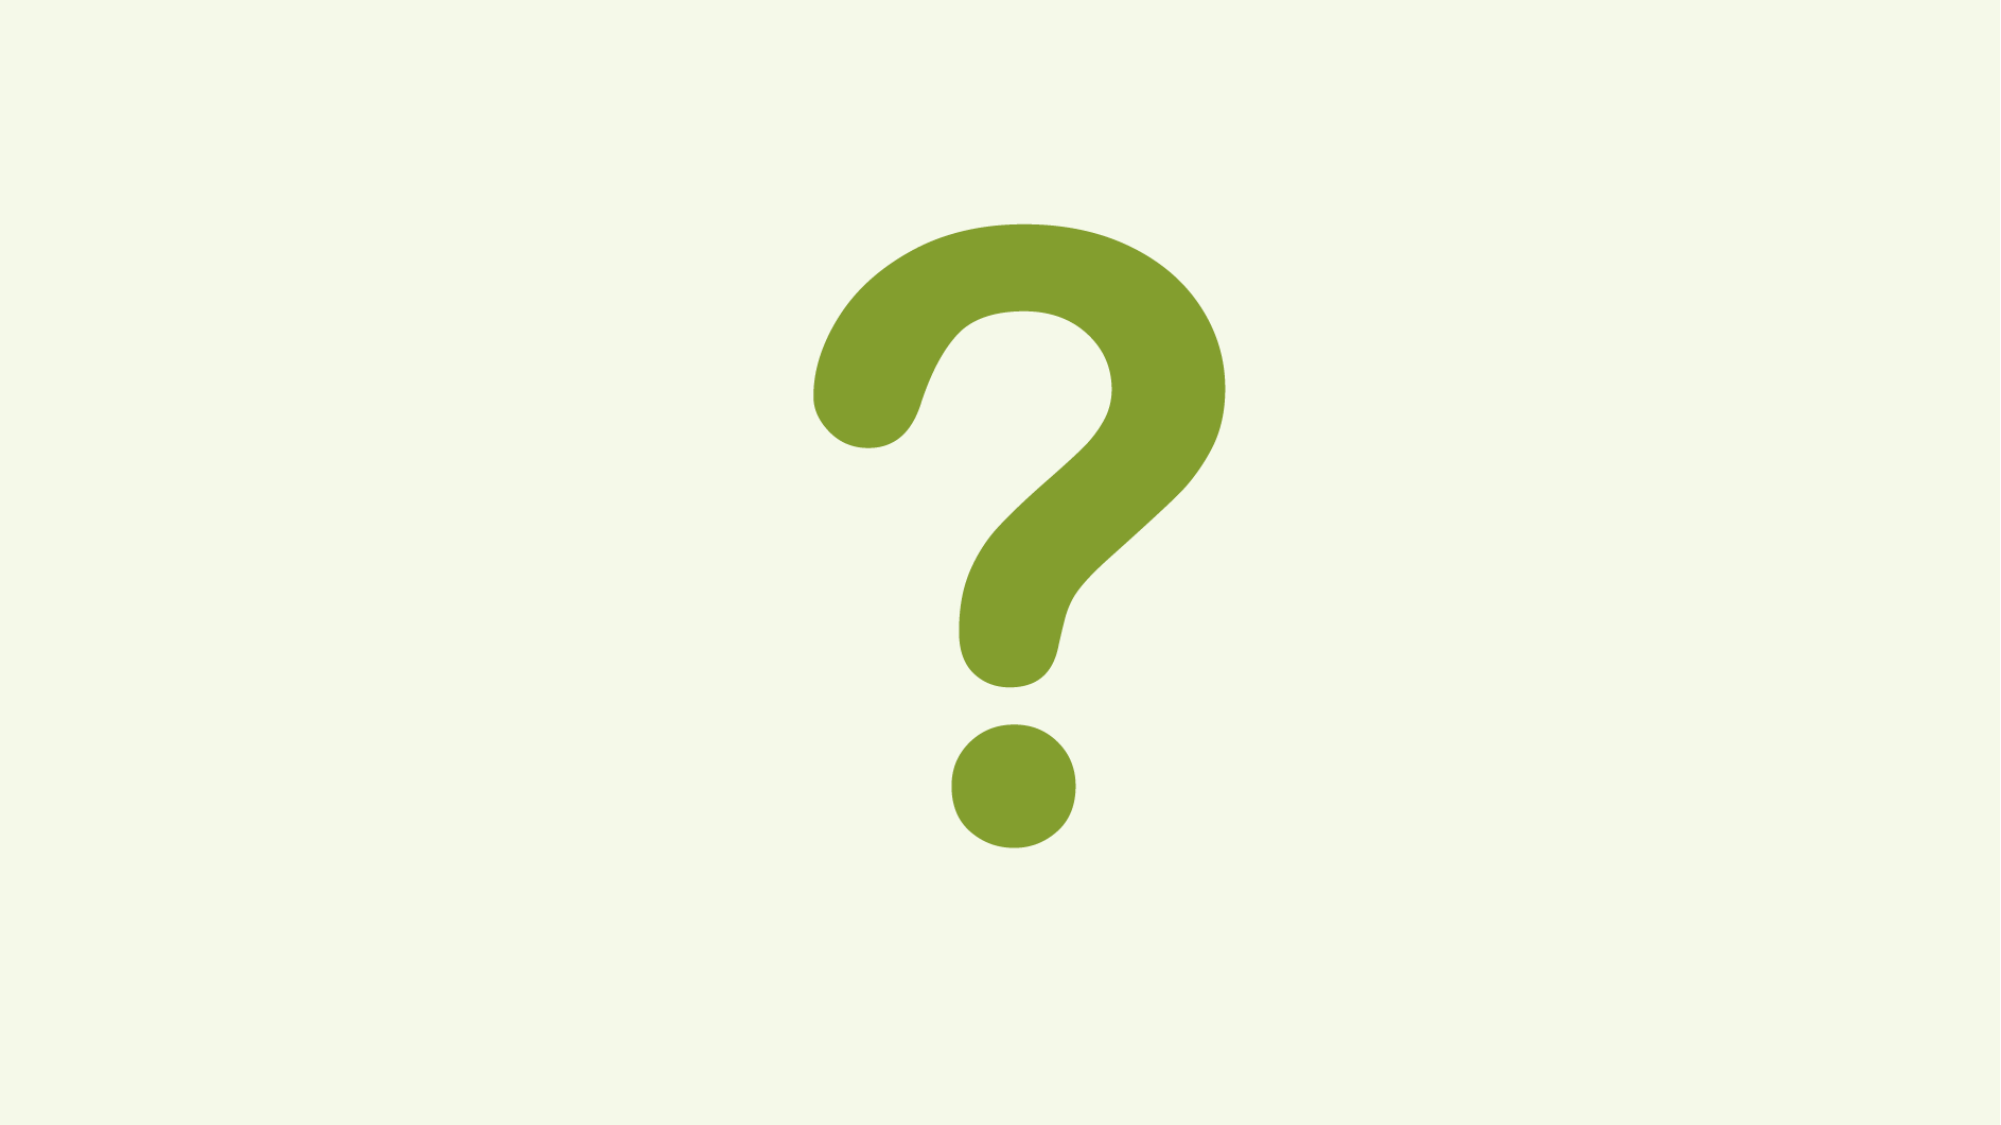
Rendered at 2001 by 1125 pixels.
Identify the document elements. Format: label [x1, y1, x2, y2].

list [0, 0, 2000, 1125]
